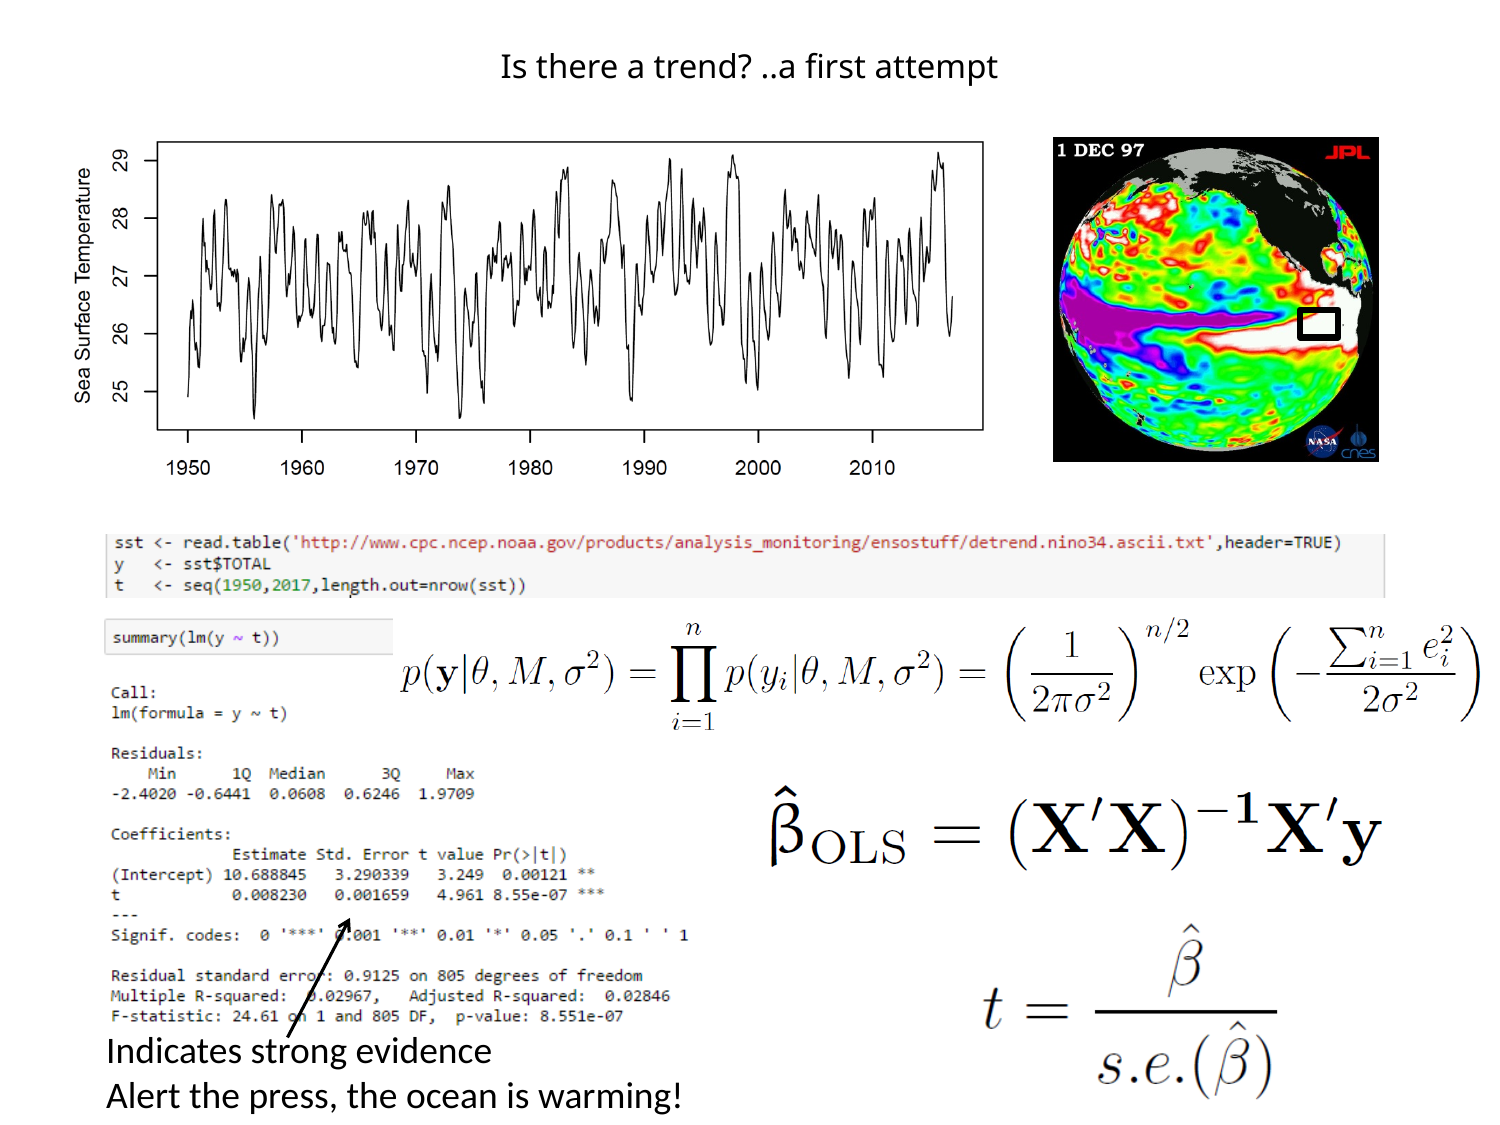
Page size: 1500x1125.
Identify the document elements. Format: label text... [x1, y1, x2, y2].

picture [941, 921, 1290, 1111]
picture [66, 124, 1013, 491]
picture [99, 612, 1482, 1062]
title Is there a trend? ..a first attempt [75, 37, 1425, 93]
text_box Indicates strong evidence Alert the press, the ocean is warming! [91, 1018, 700, 1124]
picture [1053, 137, 1379, 463]
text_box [287, 917, 351, 1038]
picture [96, 533, 1392, 599]
